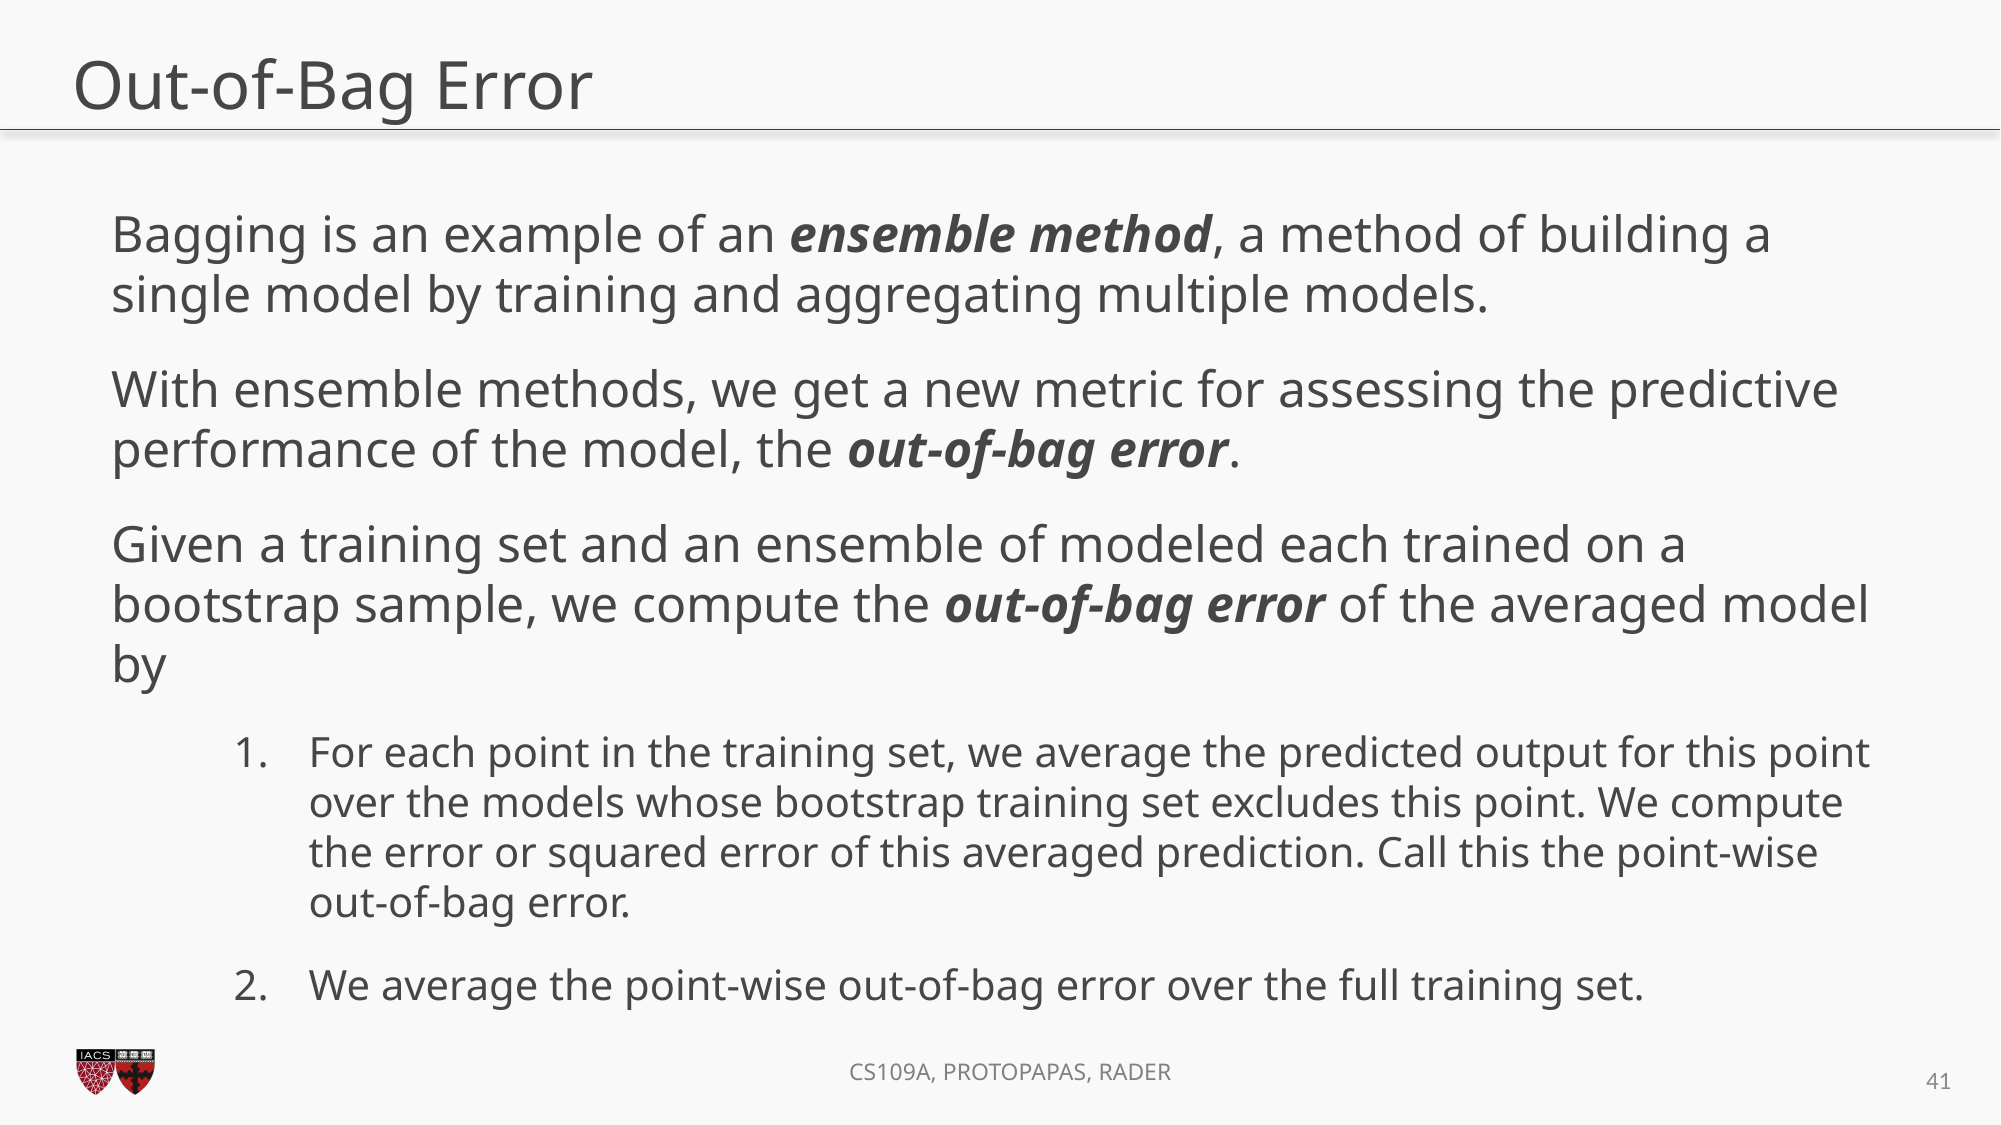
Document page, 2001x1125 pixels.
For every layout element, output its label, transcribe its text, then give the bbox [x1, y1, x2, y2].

picture [75, 1049, 155, 1095]
list Bagging is an example of an ensemble method, a method of building a single model by training and aggregating multiple models. With ensemble methods, we get a new metric for assessing the predictive performance of the model, the out-of-bag error. Given a training set and an ensemble of modeled each trained on a bootstrap sample, we compute the out-of-bag error of the averaged model by For each point in the training set, we average the predicted output for this point over the models whose bootstrap training set excludes this point. We compute the error or squared error of this averaged prediction. Call this the point-wise out-of-bag error. We average the point-wise out-of-bag error over the full training set. [97, 195, 1903, 542]
title Out-of-Bag Error [57, 35, 1943, 162]
slide_number 41 [1500, 1050, 1967, 1110]
